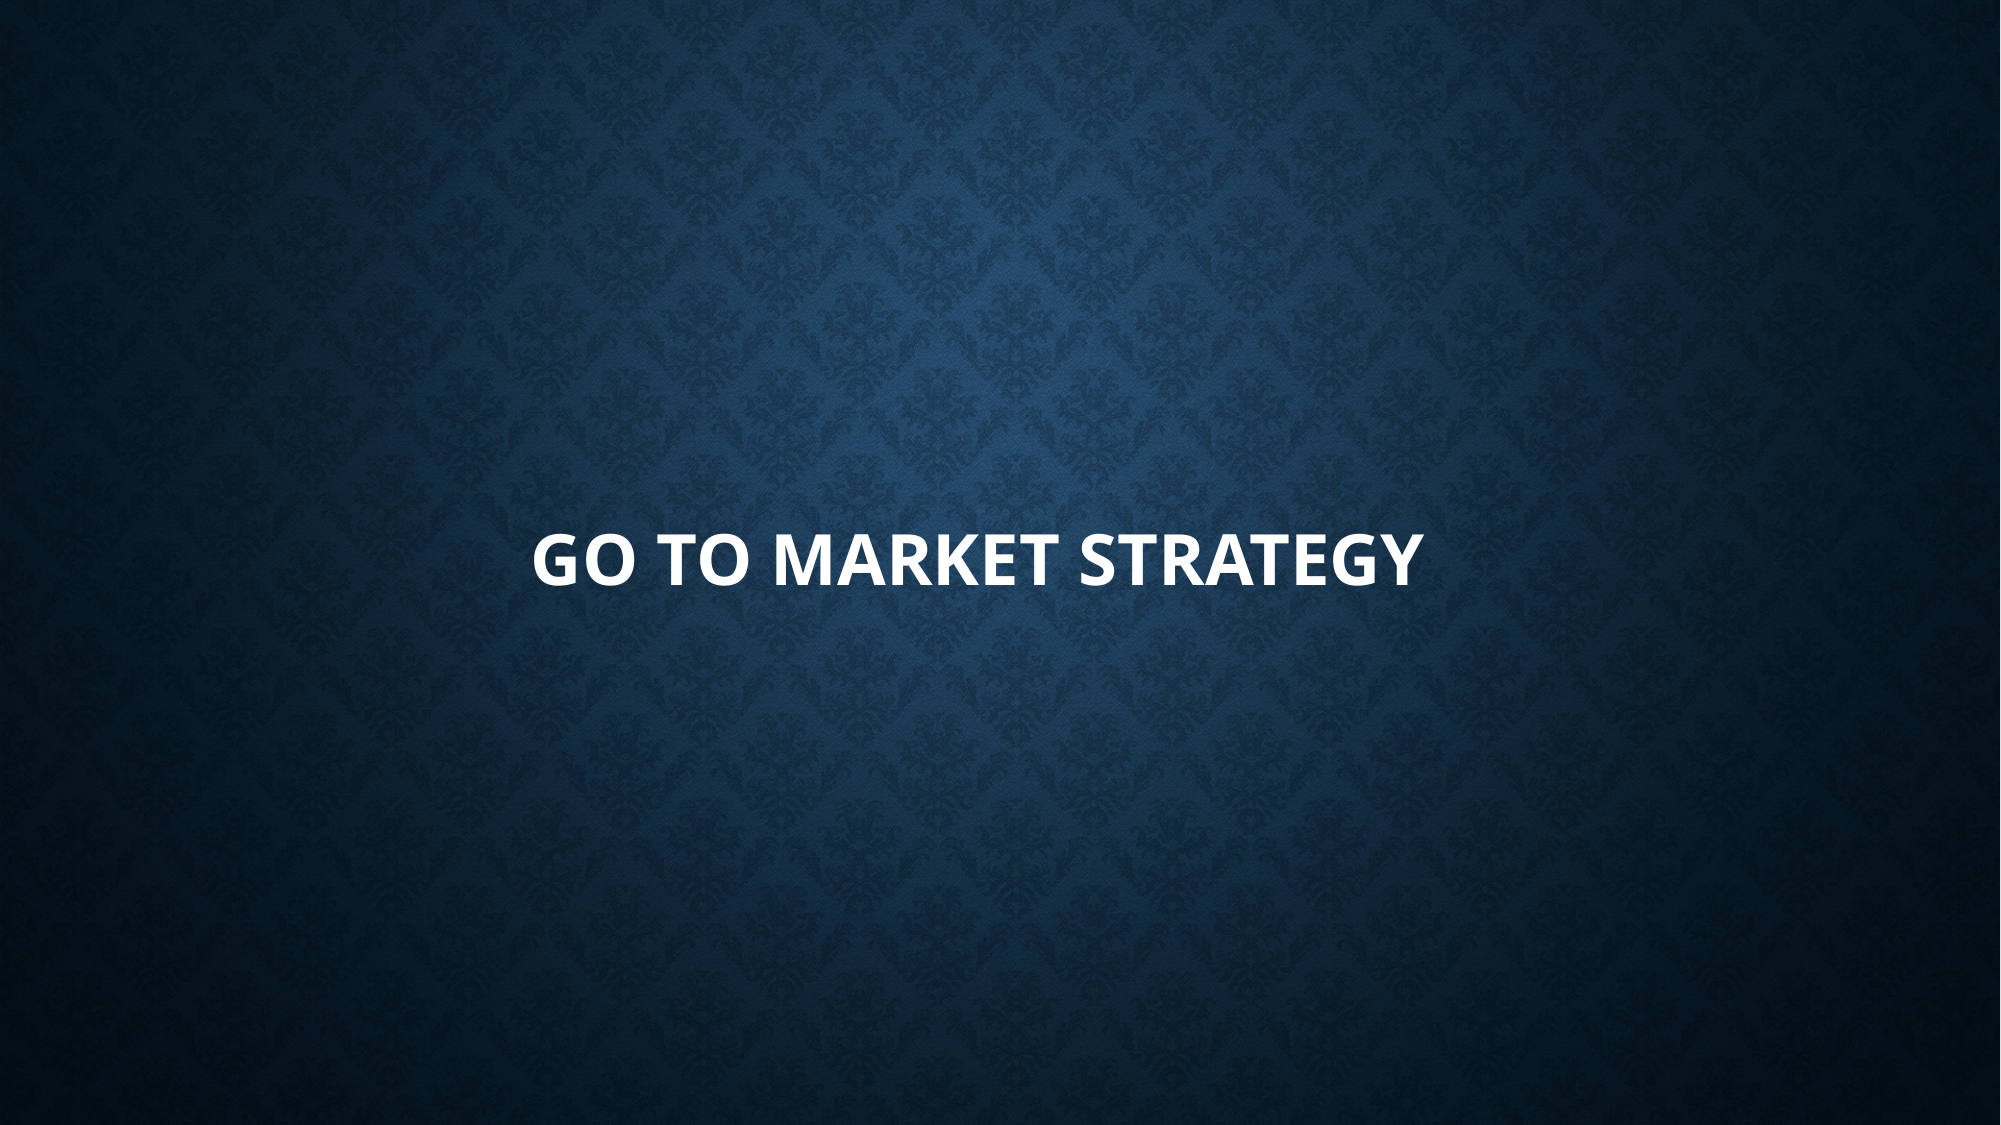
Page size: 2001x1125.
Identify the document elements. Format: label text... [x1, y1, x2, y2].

title GO TO MARKET STRATEGY [129, 453, 1828, 672]
